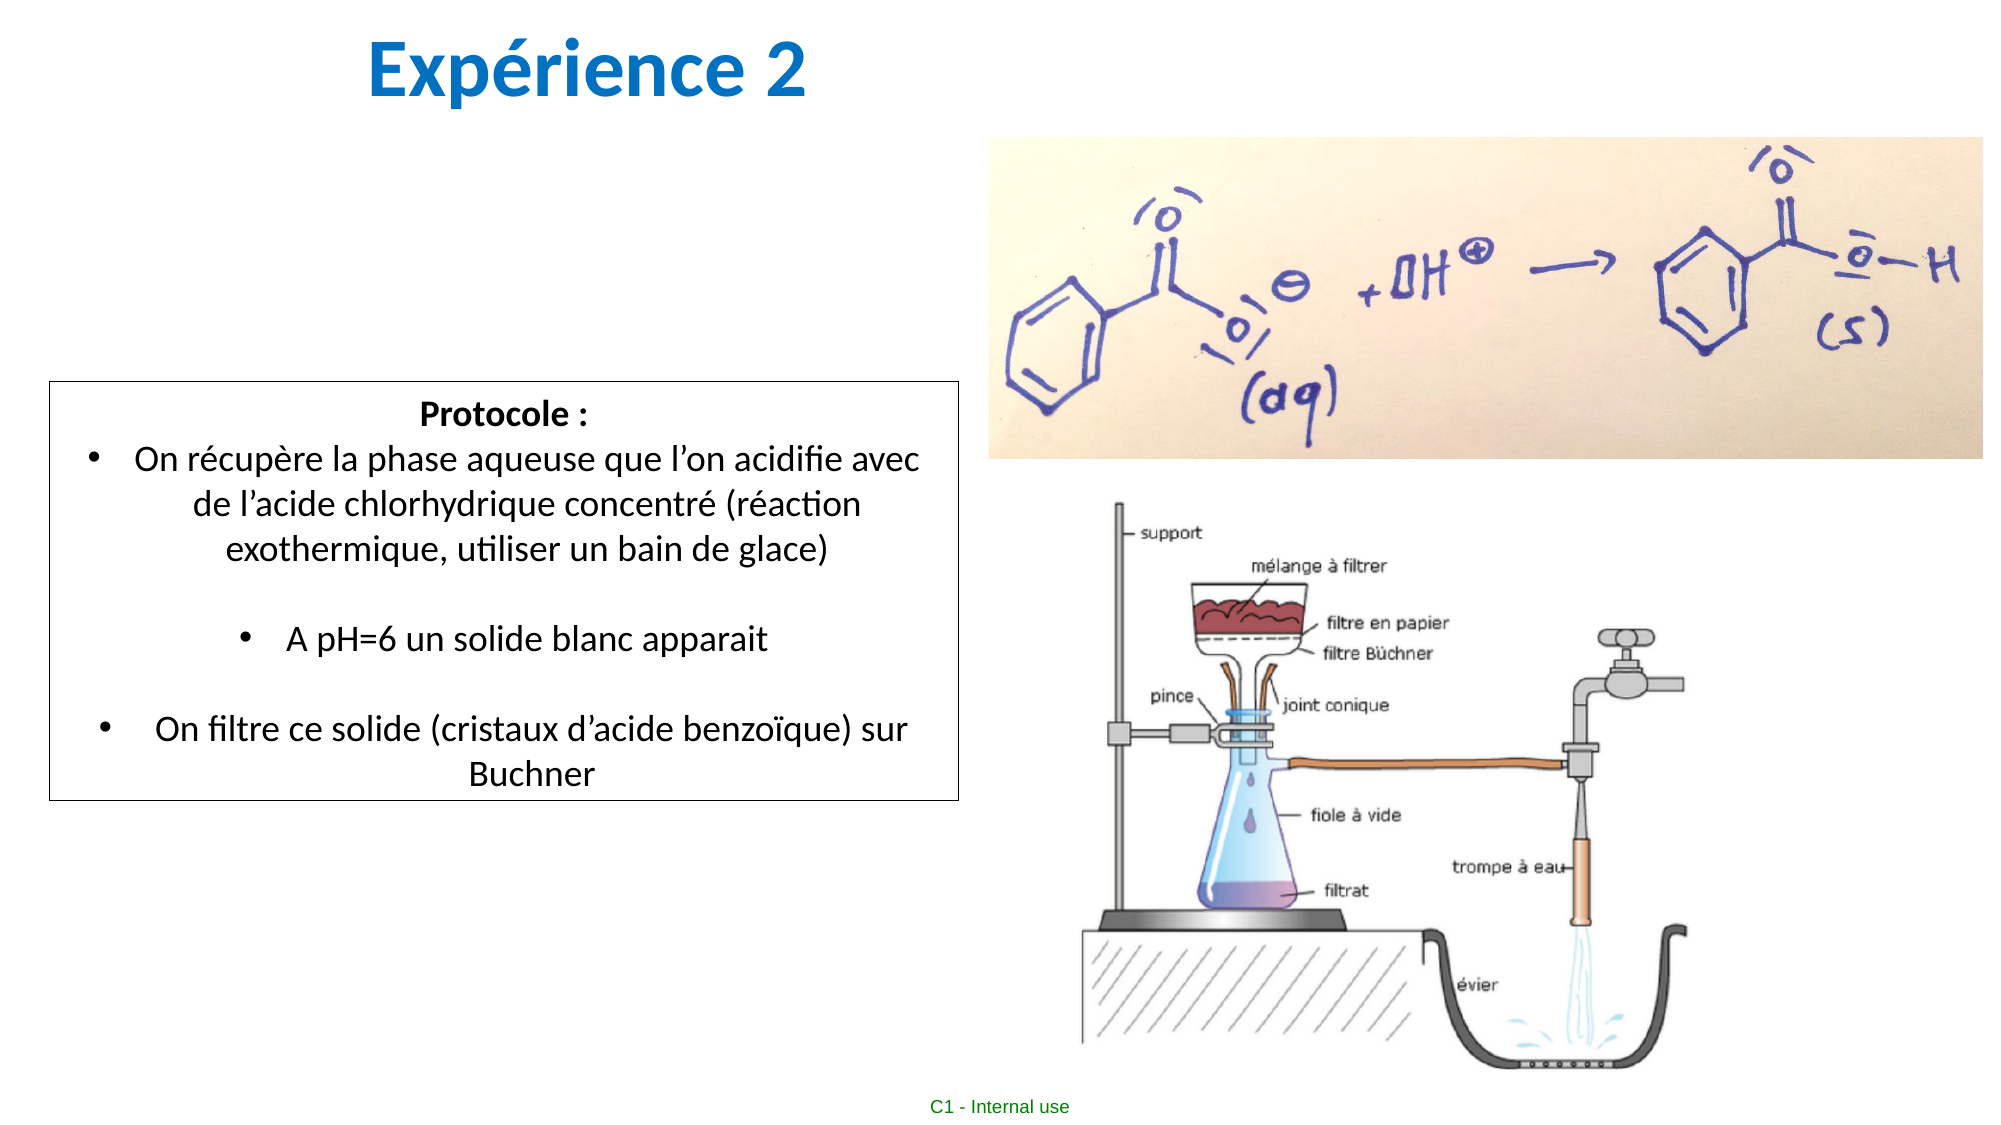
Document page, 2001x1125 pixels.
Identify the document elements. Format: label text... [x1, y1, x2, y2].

text_box Protocole : On récupère la phase aqueuse que l’on acidifie avec de l’acide chlorhydrique concentré (réaction exothermique, utiliser un bain de glace) A pH=6 un solide blanc apparait On filtre ce solide (cristaux d’acide benzoïque) sur Buchner [49, 381, 959, 801]
picture [988, 137, 1983, 459]
picture [1052, 494, 1714, 1075]
text_box Expérience 2 [0, 5, 1523, 121]
